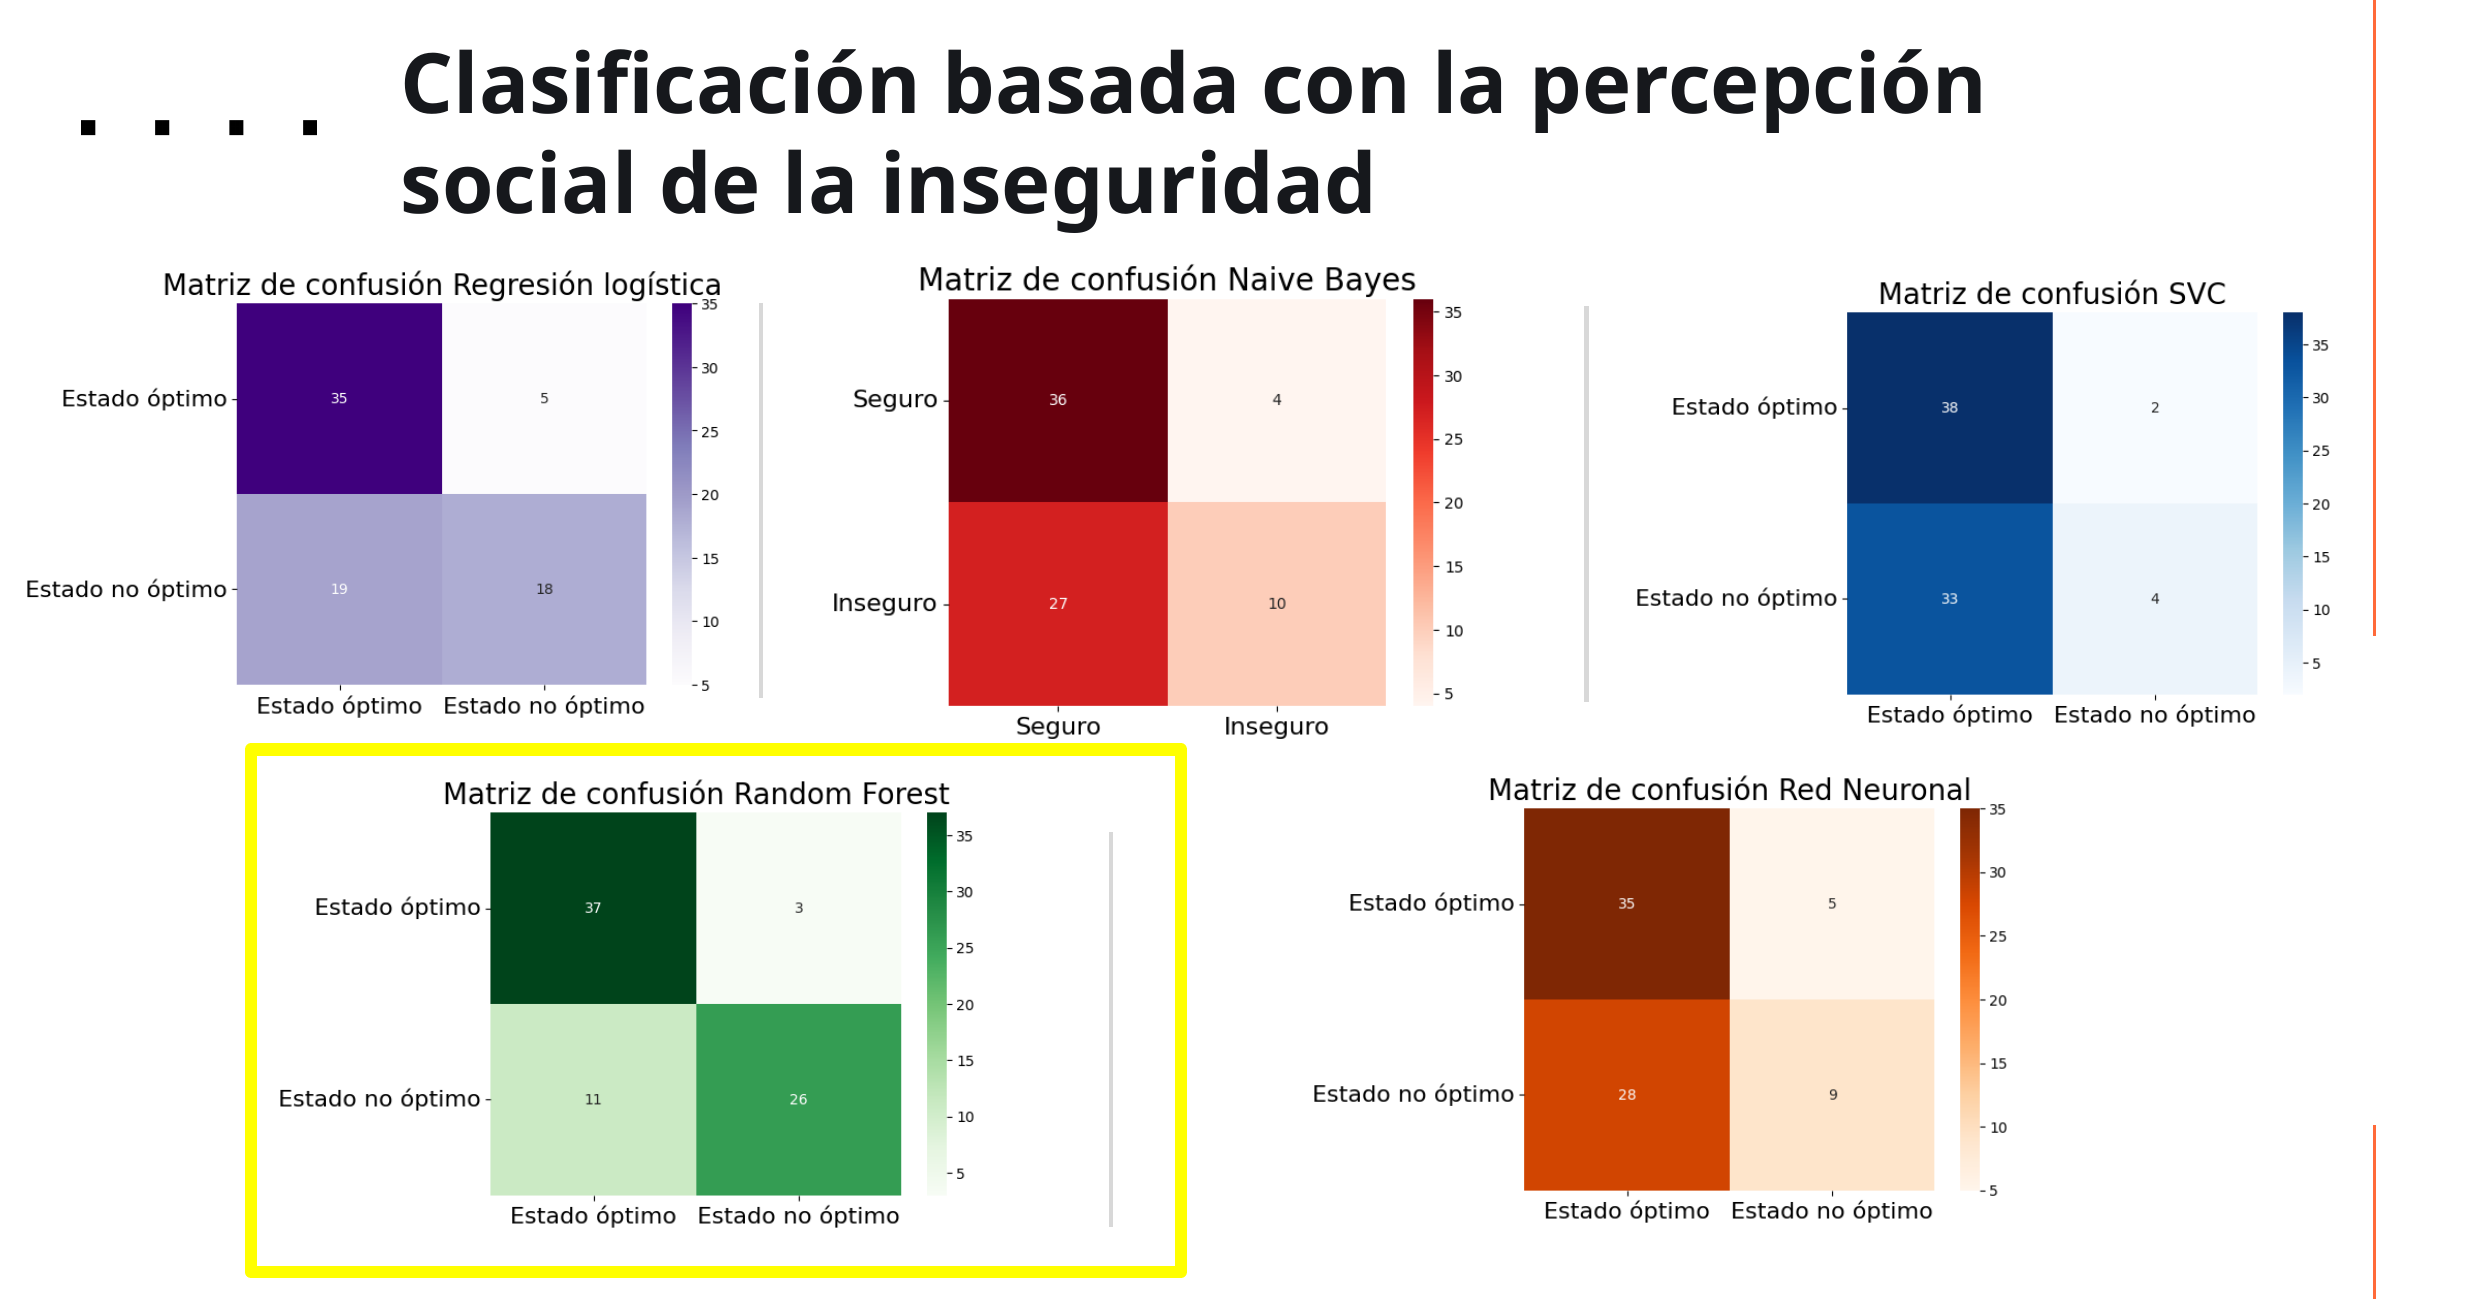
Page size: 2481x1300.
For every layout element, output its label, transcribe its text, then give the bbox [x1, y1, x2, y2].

picture [81, 116, 317, 138]
picture [15, 261, 732, 728]
picture [1625, 271, 2340, 737]
text_box Clasificación basada con la percepción social de la inseguridad [376, 67, 2234, 292]
picture [821, 253, 1474, 750]
text_box [251, 749, 1181, 1272]
picture [1302, 767, 2017, 1234]
picture [268, 771, 984, 1239]
